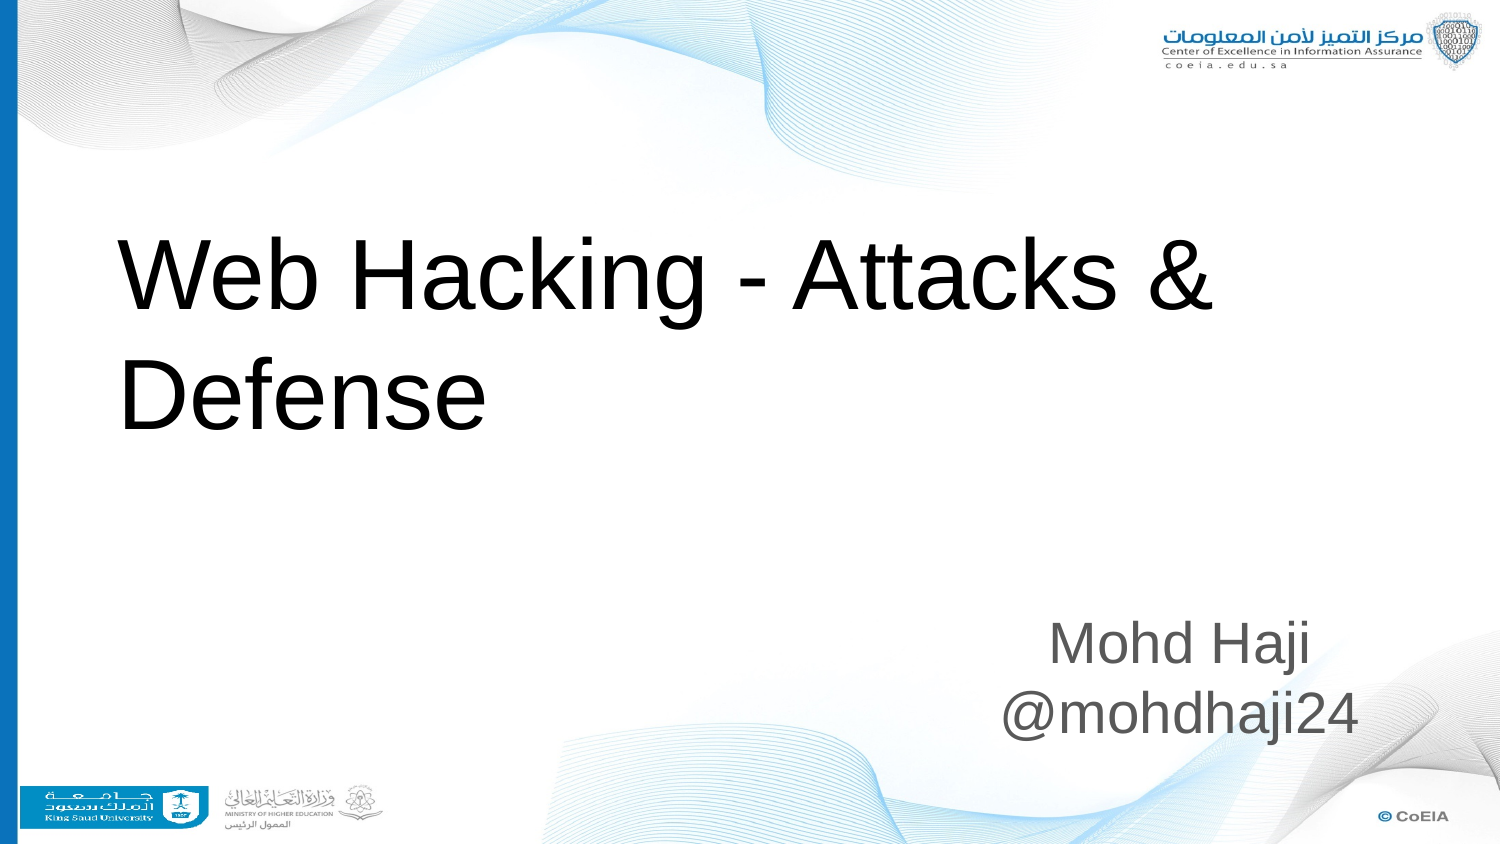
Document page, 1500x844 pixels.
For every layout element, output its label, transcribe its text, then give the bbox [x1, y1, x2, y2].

title Web Hacking - Attacks & Defense [102, 128, 1500, 465]
picture [0, 0, 1500, 844]
subtitle Mohd Haji @mohdhaji24 [481, 590, 1500, 721]
